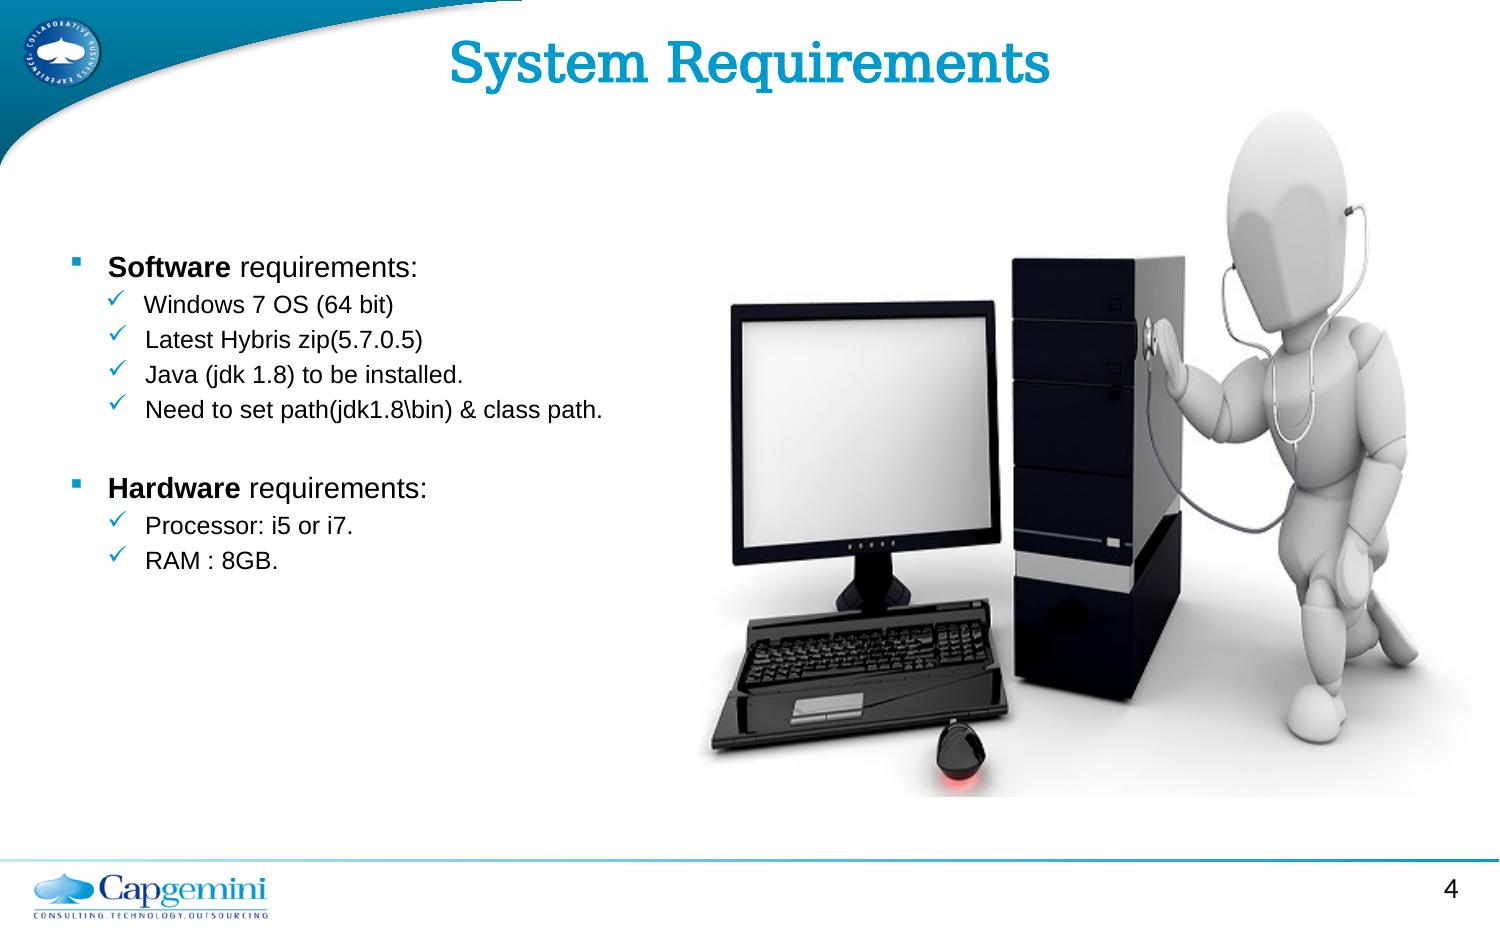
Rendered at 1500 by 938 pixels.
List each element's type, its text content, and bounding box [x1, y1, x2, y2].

text_box [0, 196, 1500, 837]
slide_number 4 [1438, 874, 1464, 906]
picture [32, 872, 269, 919]
title System Requirements [0, 0, 1500, 163]
text_box Software requirements: Windows 7 OS (64 bit) Latest Hybris zip(5.7.0.5) Java (jdk 1.8) to be installed. Need to set path(jdk1.8\bin) & class path. Hardware requirements: Processor: i5 or i7. RAM : 8GB. [29, 161, 1447, 835]
picture [655, 93, 1473, 797]
